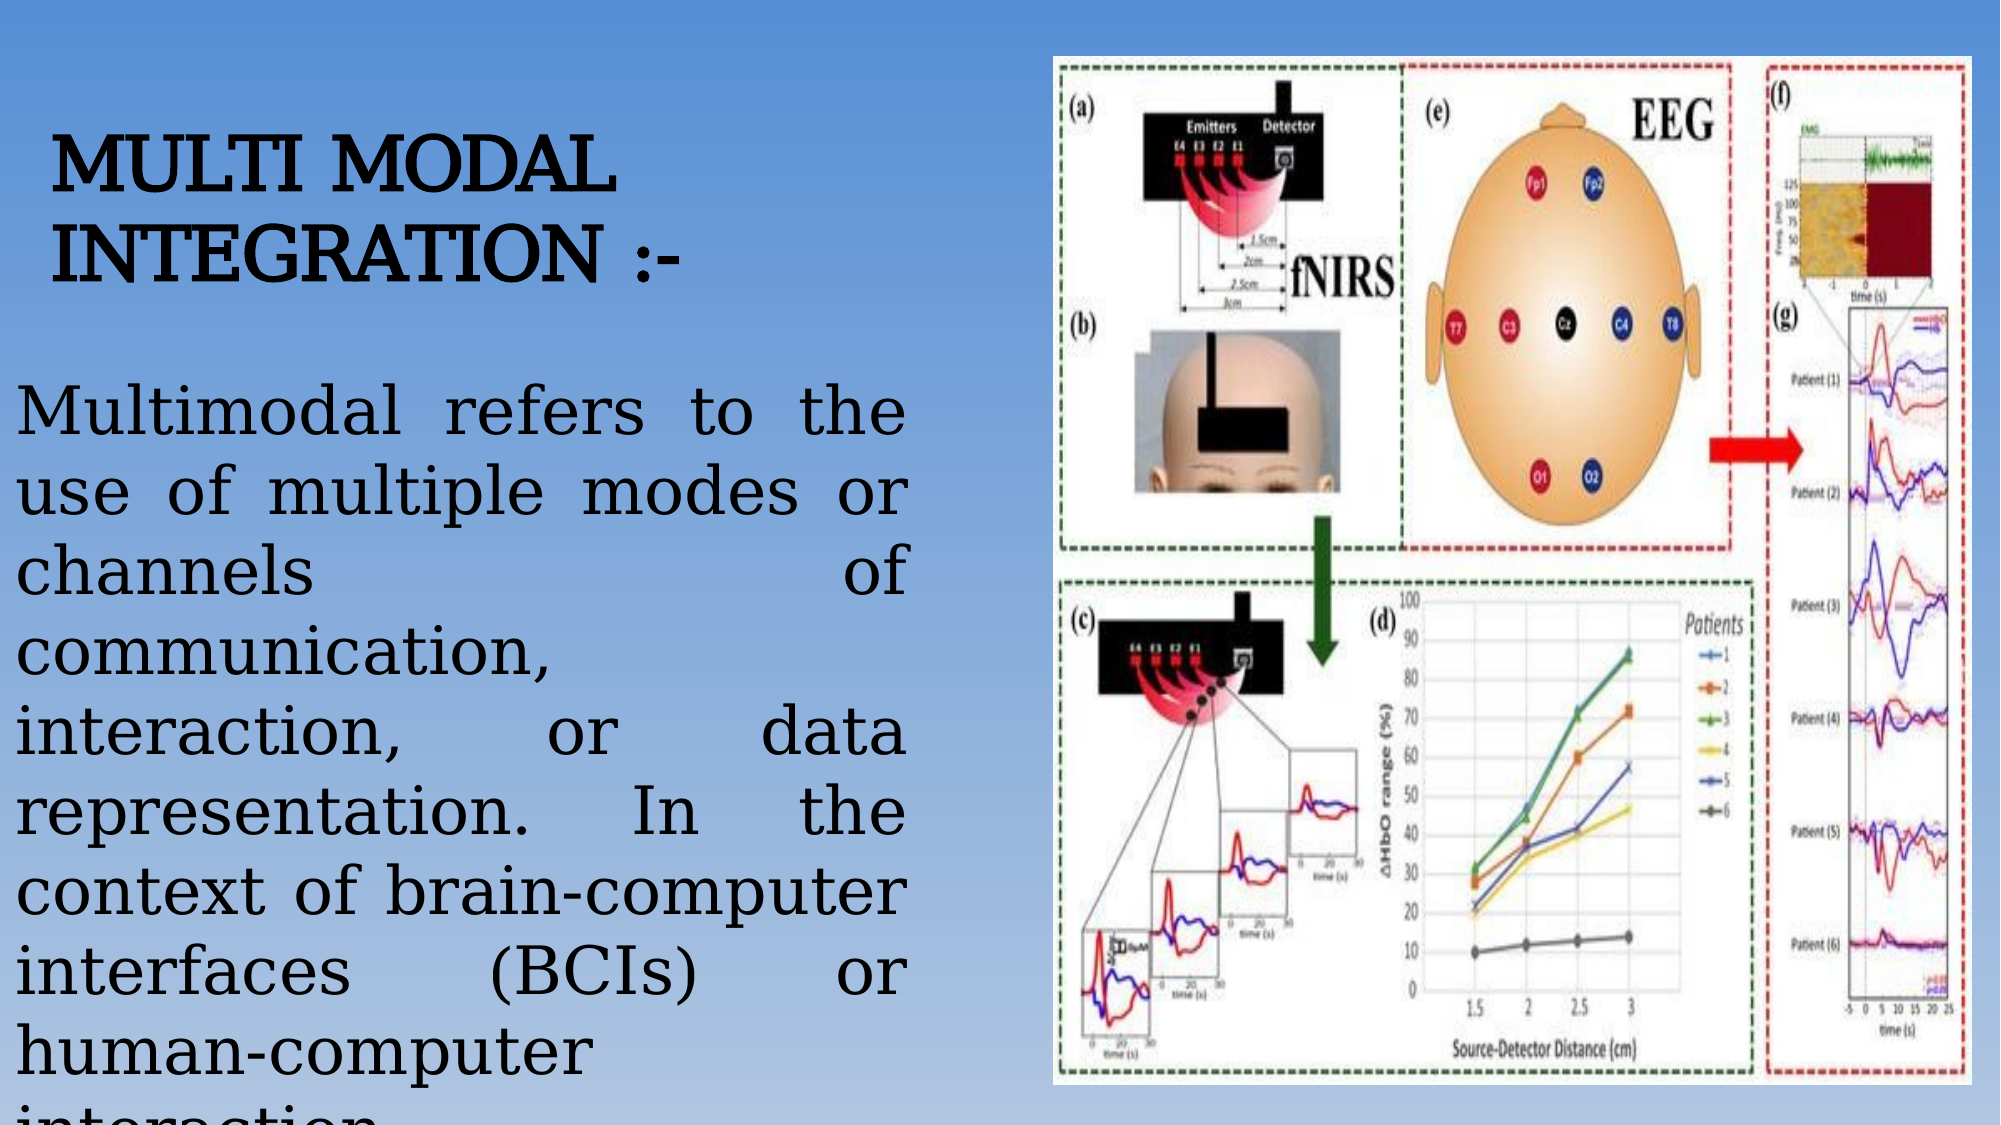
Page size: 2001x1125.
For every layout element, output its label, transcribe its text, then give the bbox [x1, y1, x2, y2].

picture [1052, 55, 1973, 1085]
text_box MULTI MODAL INTEGRATION :- Multimodal refers to the use of multiple modes or channels of communication, interaction, or data representation. In the context of brain-computer interfaces (BCIs) or human-computer interaction. [12, 112, 1054, 1125]
